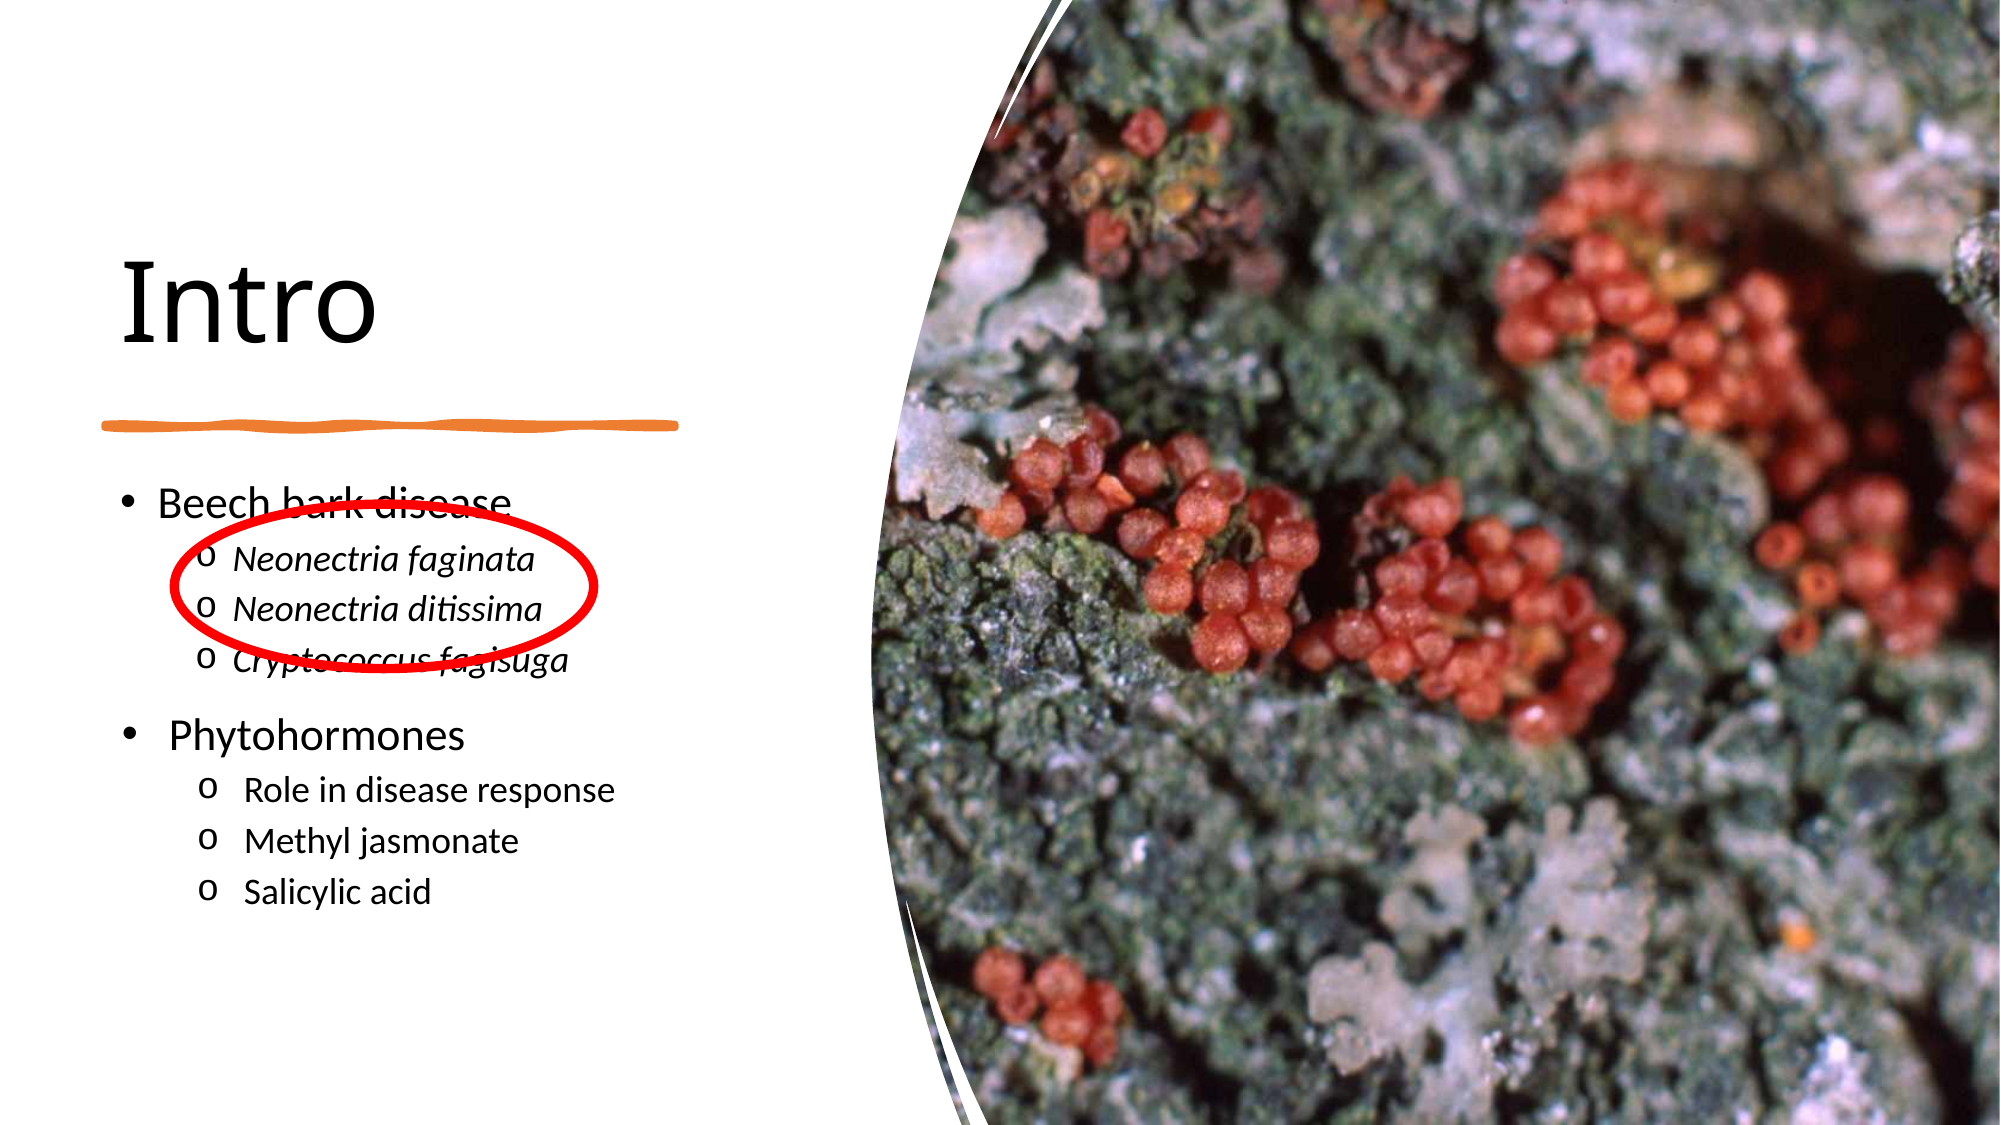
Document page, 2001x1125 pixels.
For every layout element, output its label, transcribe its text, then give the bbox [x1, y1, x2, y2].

text_box [0, 0, 871, 1125]
text_box Phytohormones Role in disease response Methyl jasmonate Salicylic acid [106, 703, 796, 965]
list Beech bark disease Neonectria faginata Neonectria ditissima Cryptococcus fagisuga [105, 471, 802, 1016]
text_box [103, 421, 676, 431]
picture [871, 0, 2000, 1125]
title Intro [105, 53, 822, 375]
text_box [173, 503, 595, 670]
